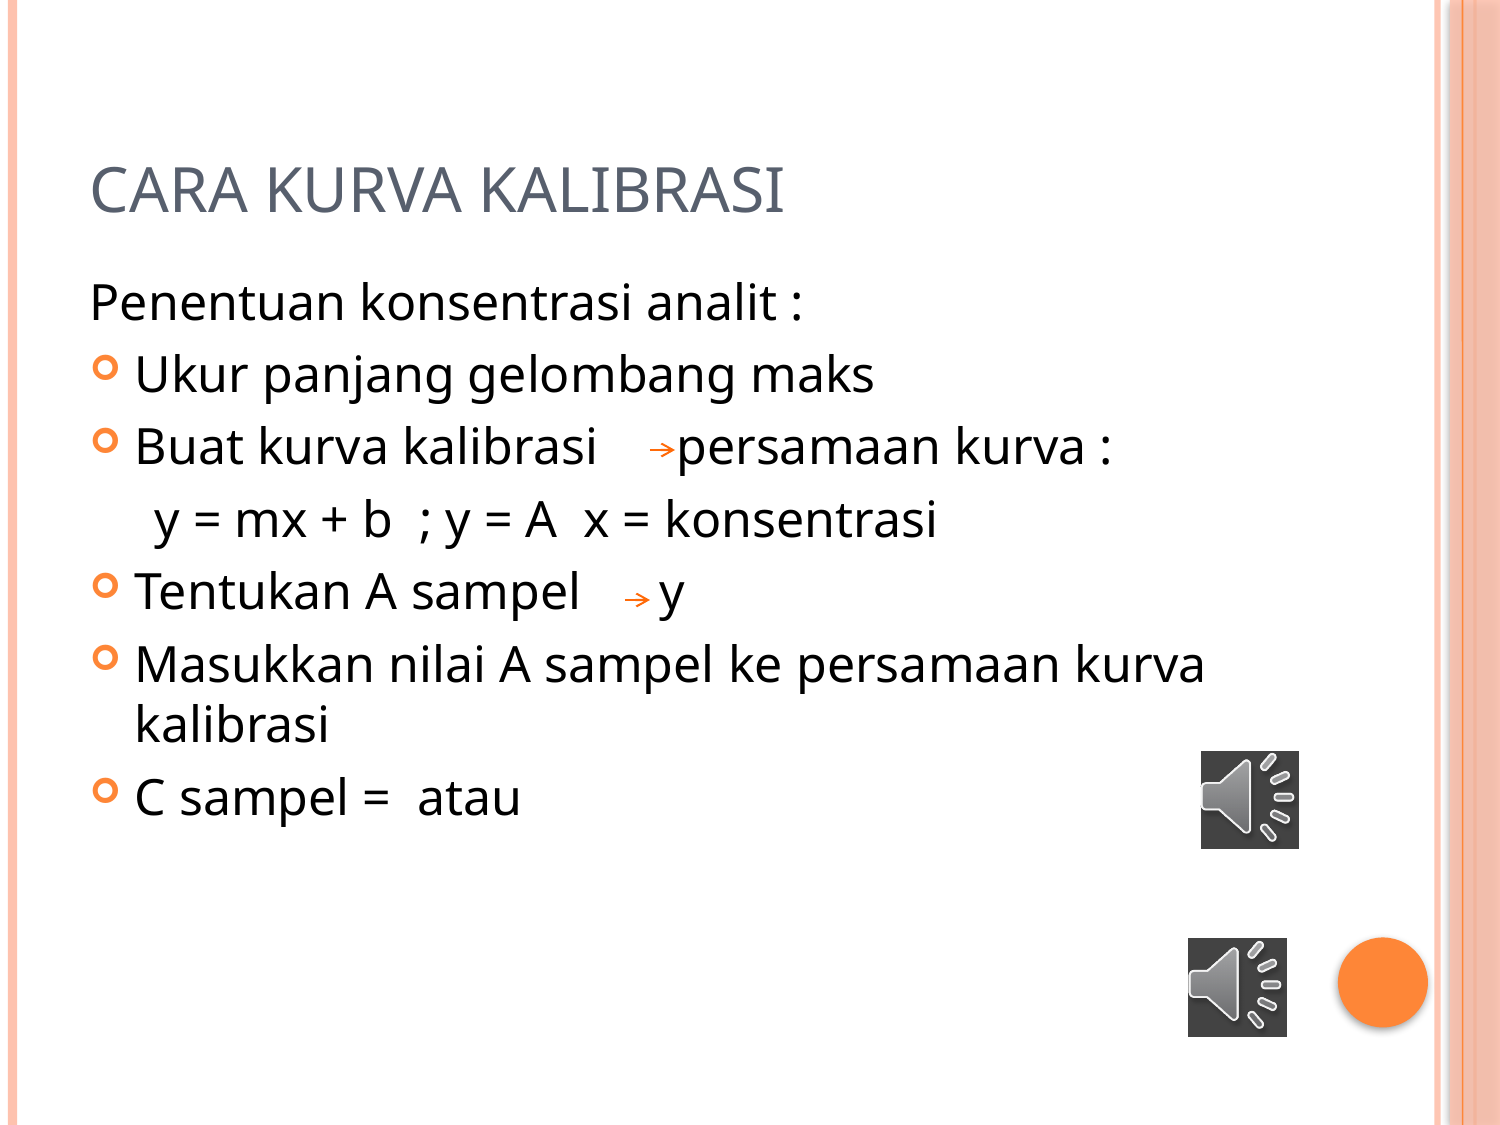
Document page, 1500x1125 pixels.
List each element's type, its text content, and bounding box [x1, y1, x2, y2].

picture [1199, 749, 1301, 851]
title Cara kurva kalibrasi [75, 45, 1300, 233]
picture [1186, 936, 1288, 1038]
